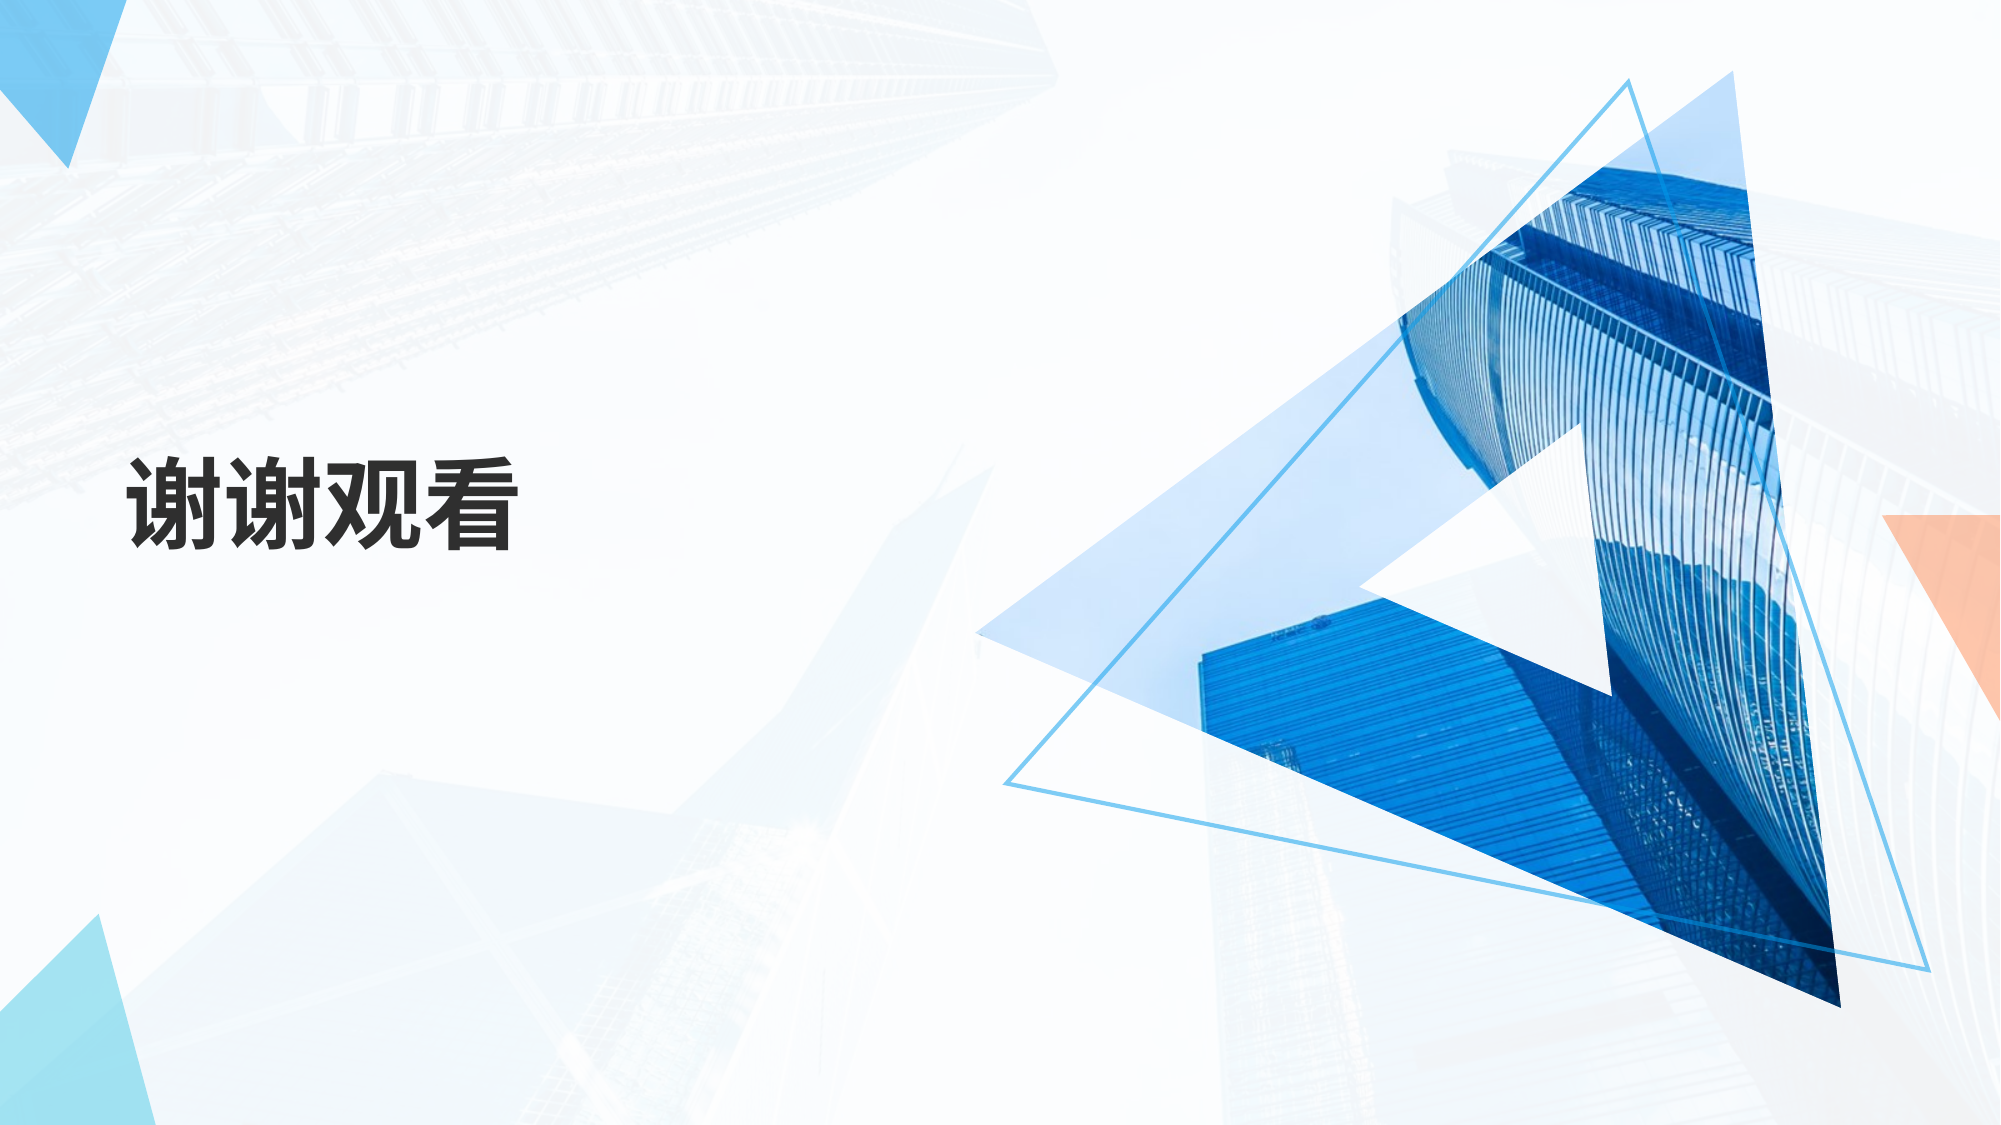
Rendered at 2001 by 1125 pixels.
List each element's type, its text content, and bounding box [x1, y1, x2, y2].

picture [977, 72, 1840, 1007]
title 谢谢观看 [108, 185, 1084, 569]
